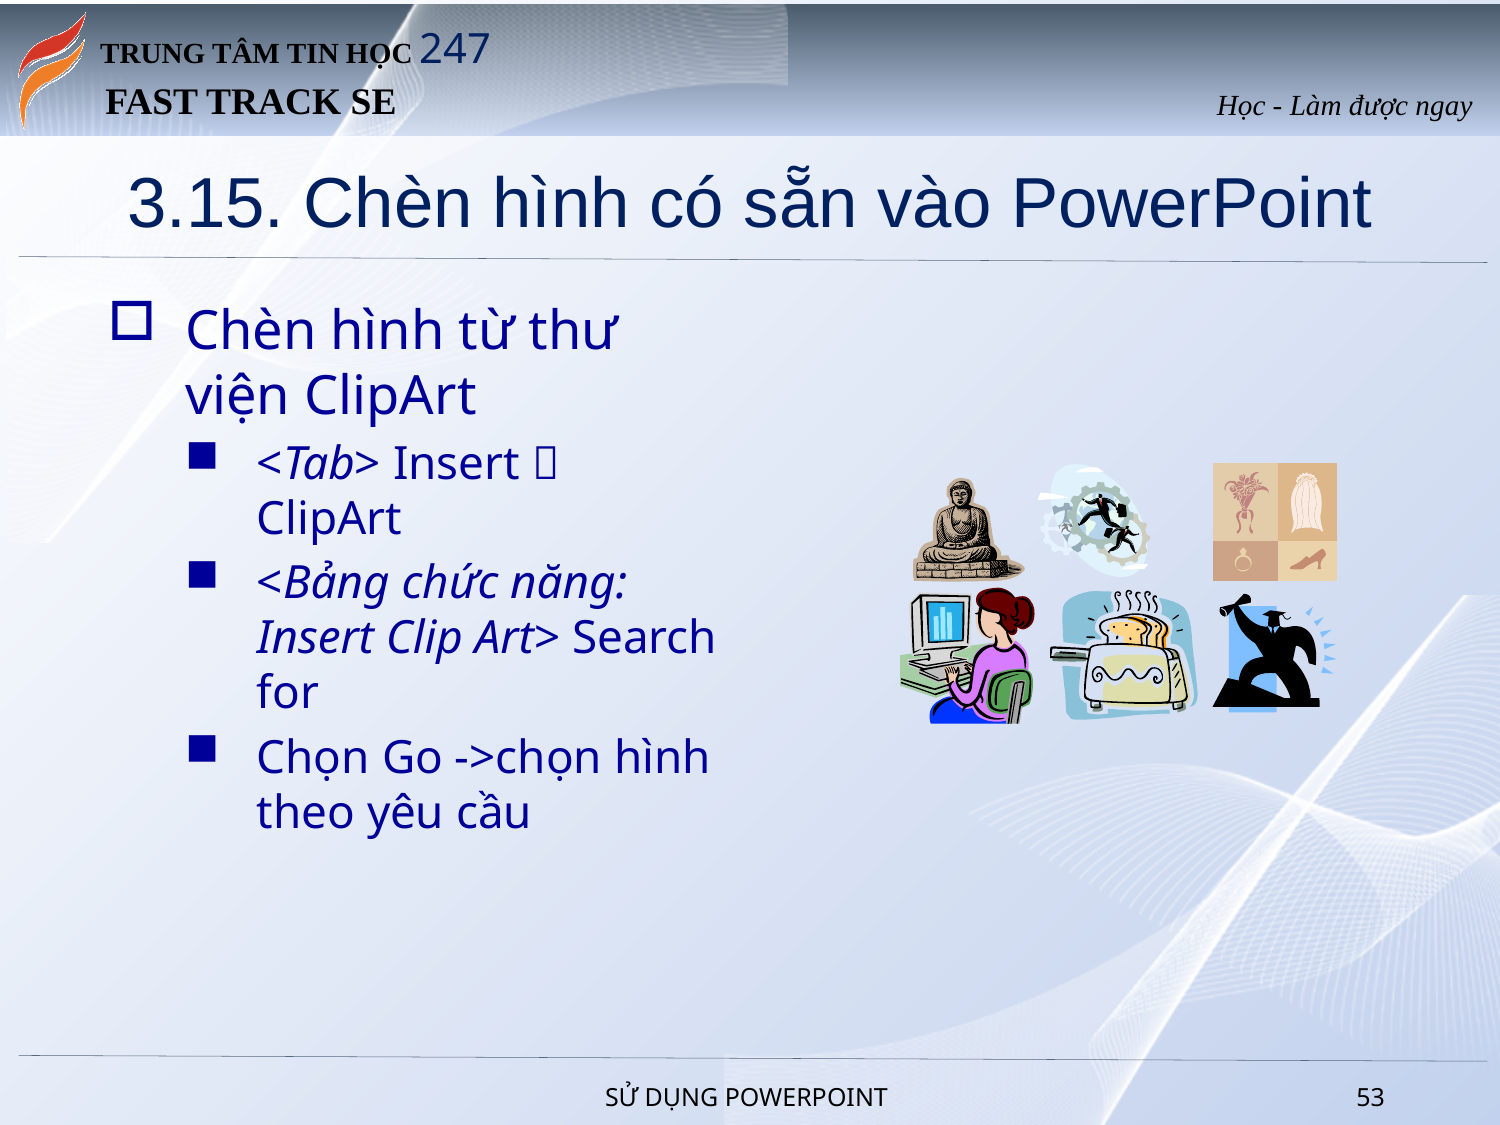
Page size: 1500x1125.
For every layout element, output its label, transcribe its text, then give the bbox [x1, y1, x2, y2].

picture [724, 587, 1500, 1125]
footer SỬ DỤNG POWERPOINT [512, 1074, 988, 1114]
slide_number 52 [1074, 1074, 1400, 1114]
picture [450, 38, 458, 50]
list Chèn hình từ thư viện ClipArt <Tab> Insert  ClipArt <Bảng chức năng: Insert Clip Art> Search for Chọn Go ->chọn hình theo yêu cầu [92, 287, 737, 988]
picture [112, 45, 122, 50]
picture [6, 0, 788, 542]
title 3.15. Chèn hình có sẵn vào PowerPoint [94, 50, 1407, 250]
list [912, 474, 1026, 582]
picture [1037, 462, 1152, 579]
picture [1212, 462, 1338, 582]
picture [374, 45, 384, 50]
